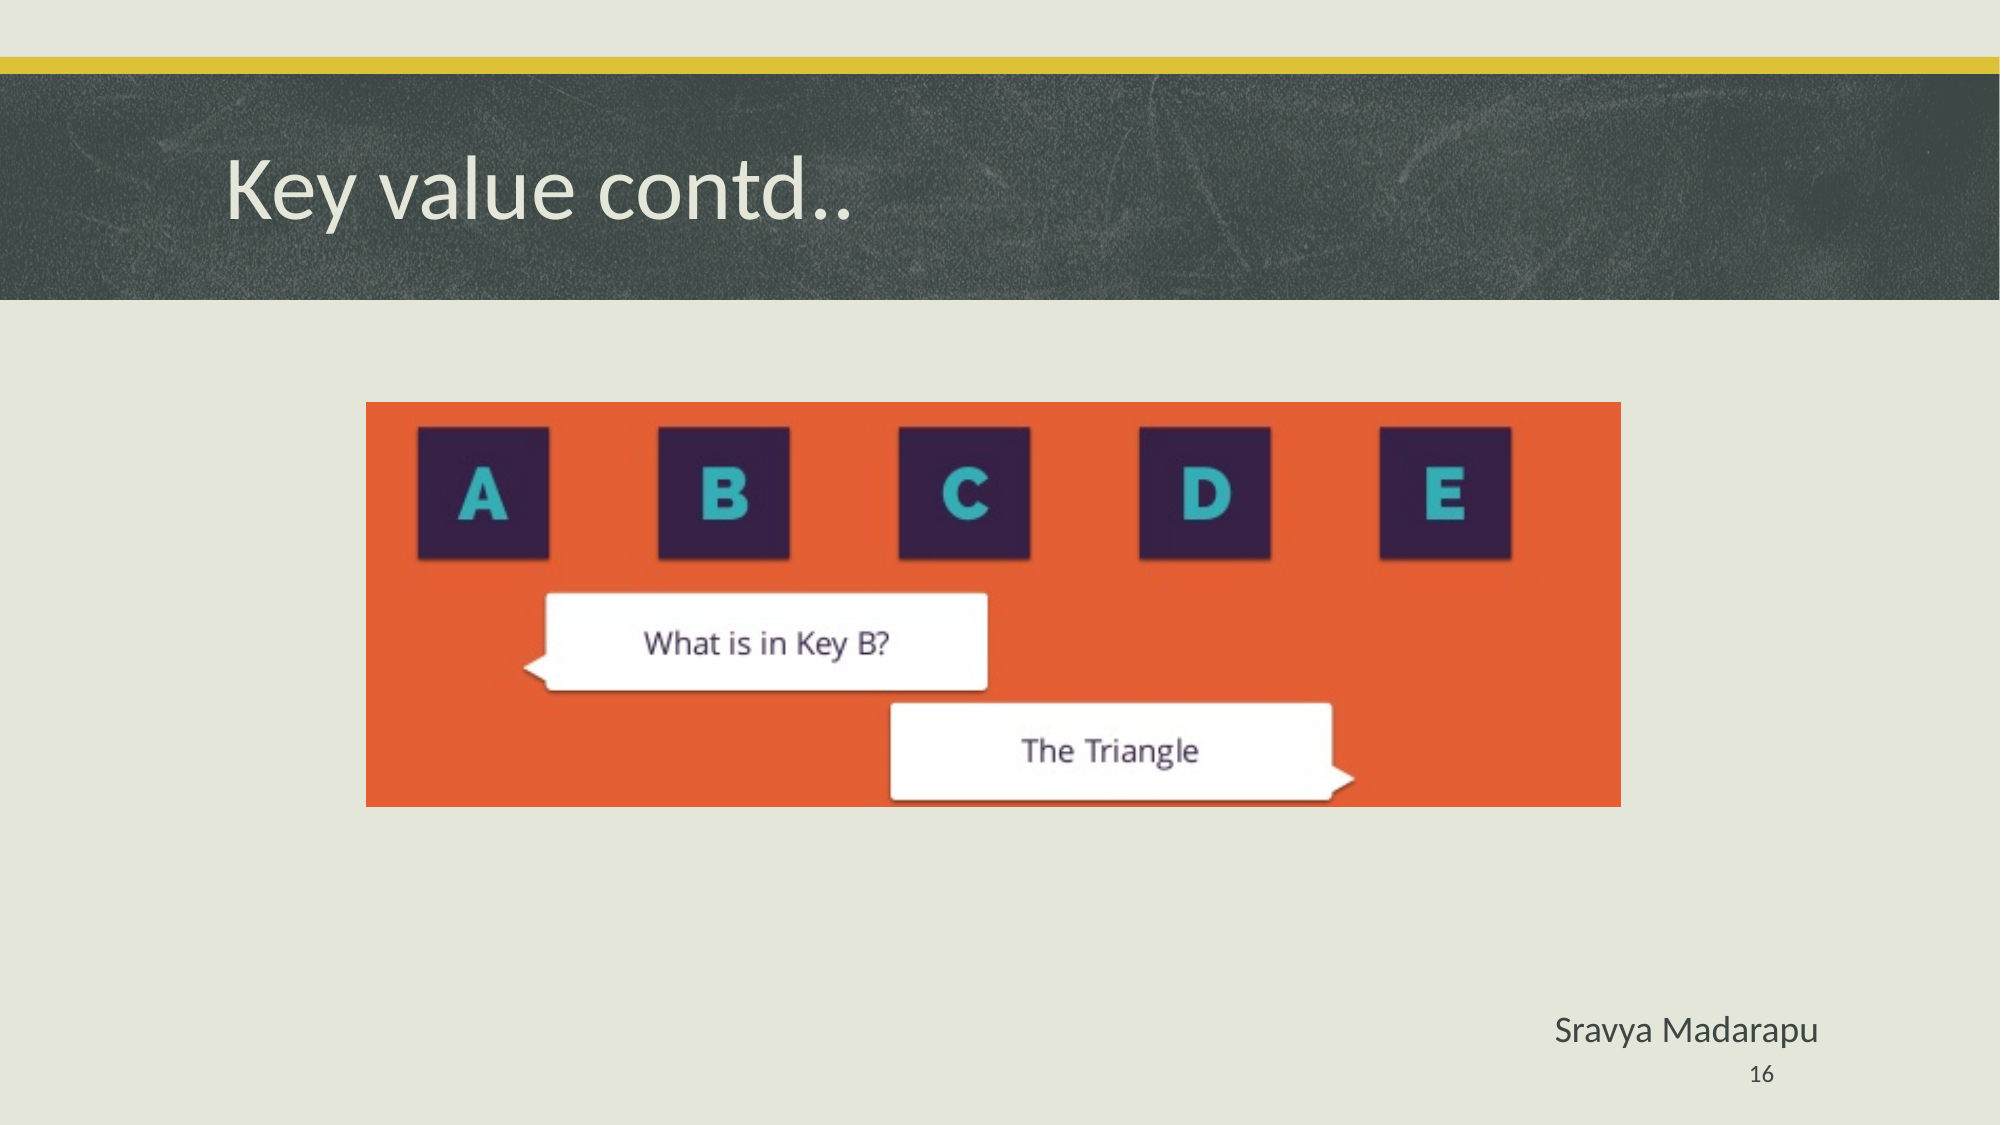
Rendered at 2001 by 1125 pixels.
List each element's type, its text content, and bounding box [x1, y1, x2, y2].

picture [0, 74, 2000, 300]
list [365, 402, 1621, 808]
slide_number 16 [1466, 1042, 1790, 1103]
title Key value contd.. [210, 76, 1790, 300]
text_box Sravya Madarapu [1540, 997, 1976, 1057]
